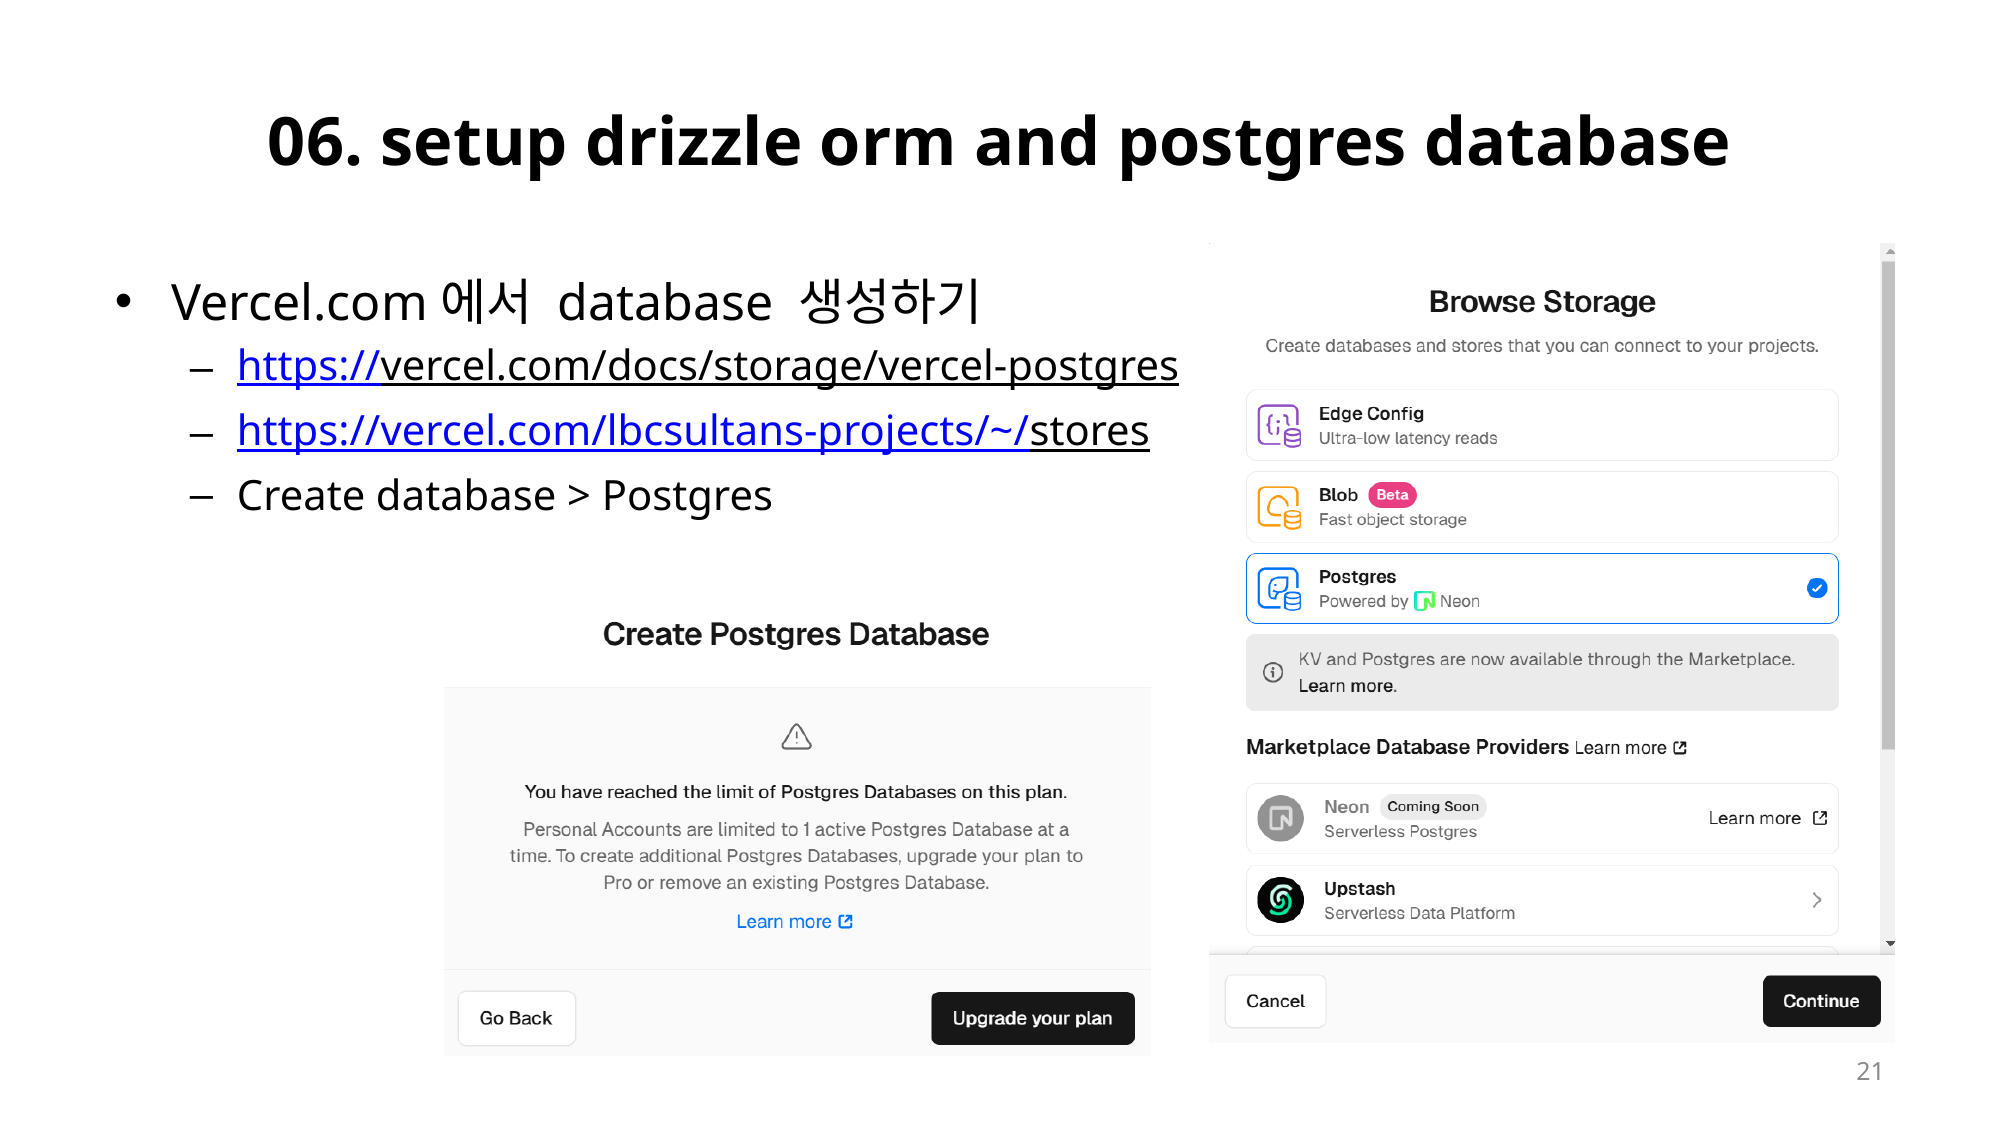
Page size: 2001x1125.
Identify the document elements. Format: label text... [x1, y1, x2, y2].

picture [444, 585, 1151, 1056]
title 06. setup drizzle orm and postgres database [99, 45, 1900, 233]
slide_number 21 [1433, 1042, 1900, 1103]
picture [1209, 243, 1895, 1043]
list Vercel.com에서 database 생성하기 https://vercel.com/docs/storage/vercel-postgres https://vercel.com/lbcsultans-projects/~/stores Create database > Postgres [99, 262, 1204, 1005]
